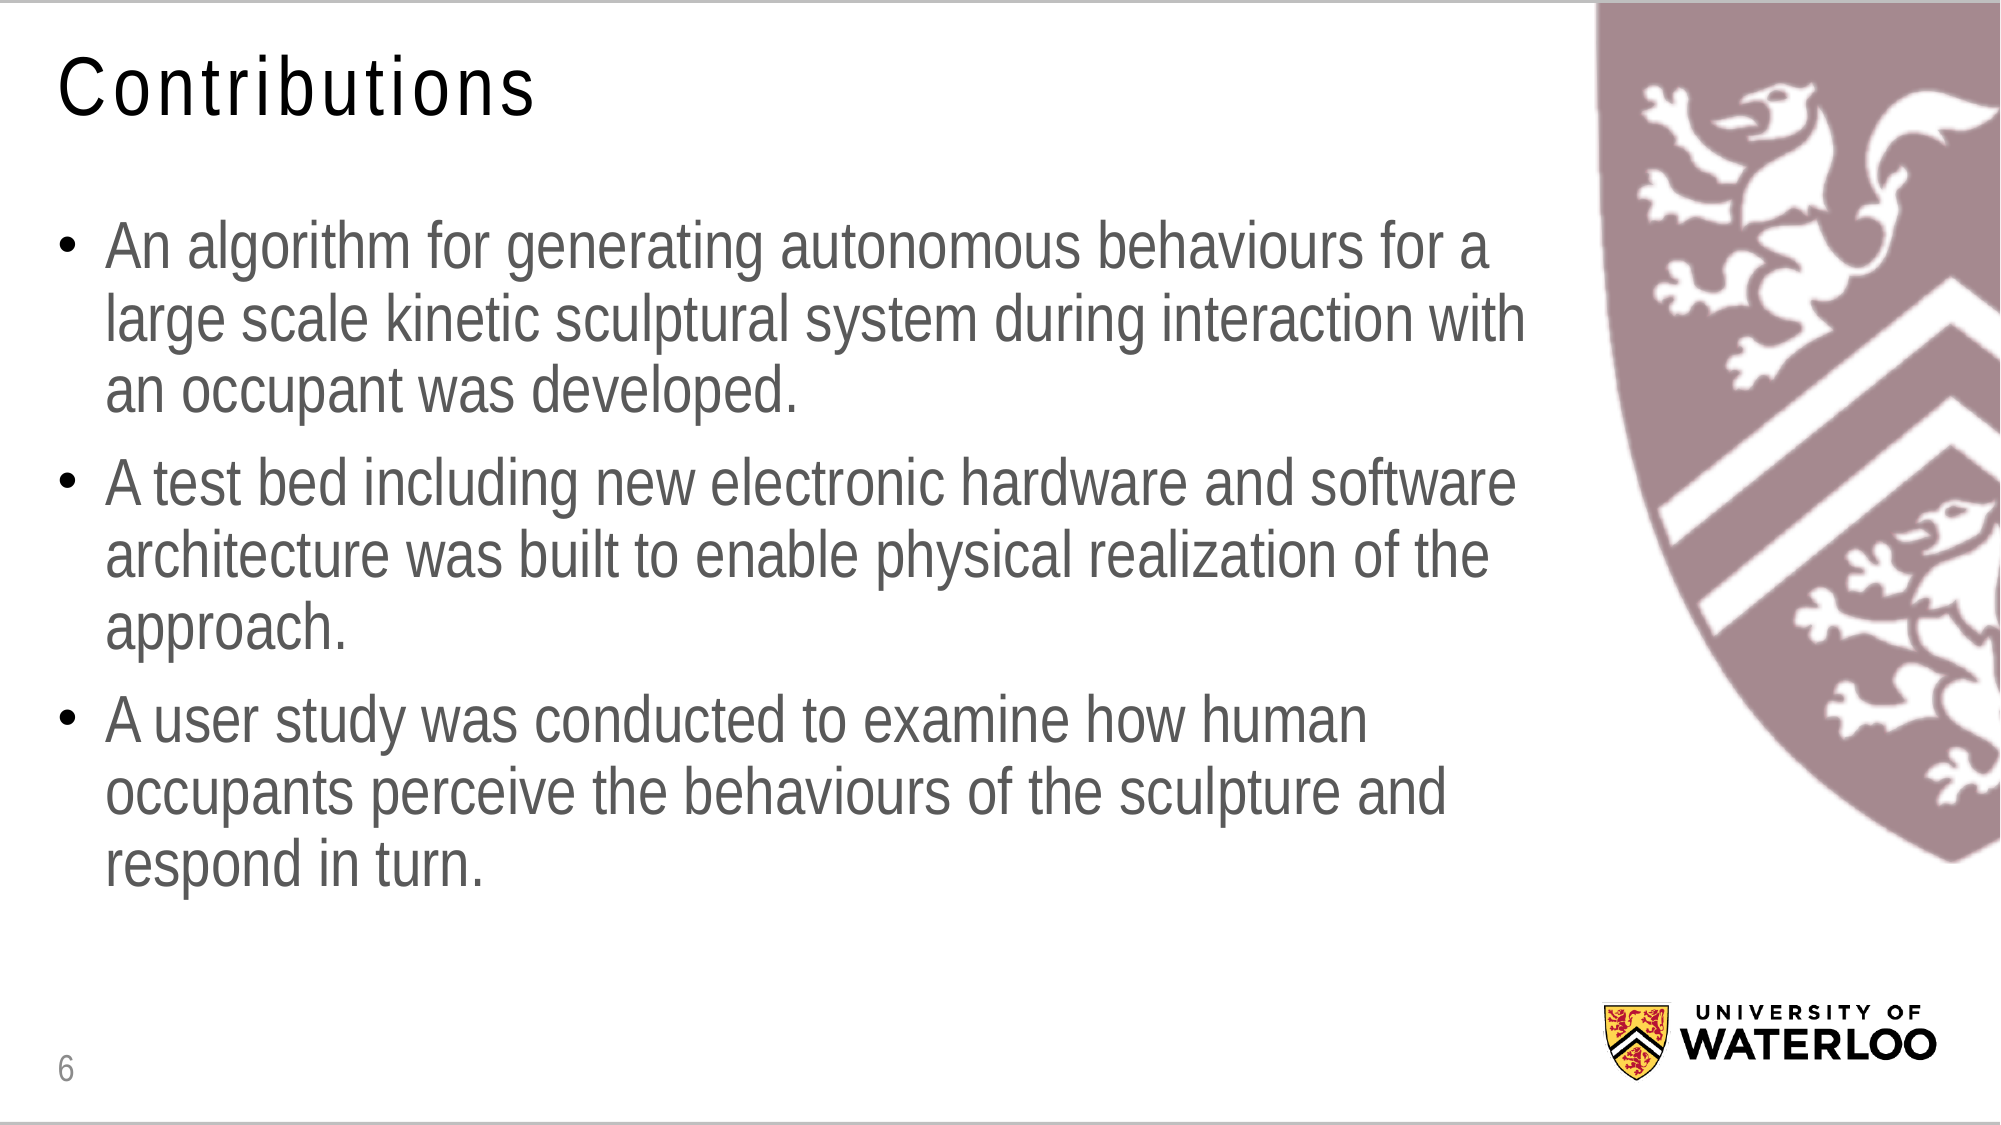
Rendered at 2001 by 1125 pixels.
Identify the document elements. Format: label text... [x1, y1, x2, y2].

list An algorithm for generating autonomous behaviours for a large scale kinetic sculptural system during interaction with an occupant was developed. A test bed including new electronic hardware and software architecture was built to enable physical realization of the approach. A user study was conducted to examine how human occupants perceive the behaviours of the sculpture and respond in turn. [42, 204, 1580, 1037]
slide_number 6 [42, 1046, 134, 1088]
picture [1567, 962, 1973, 1110]
title Contributions [42, 11, 1580, 170]
